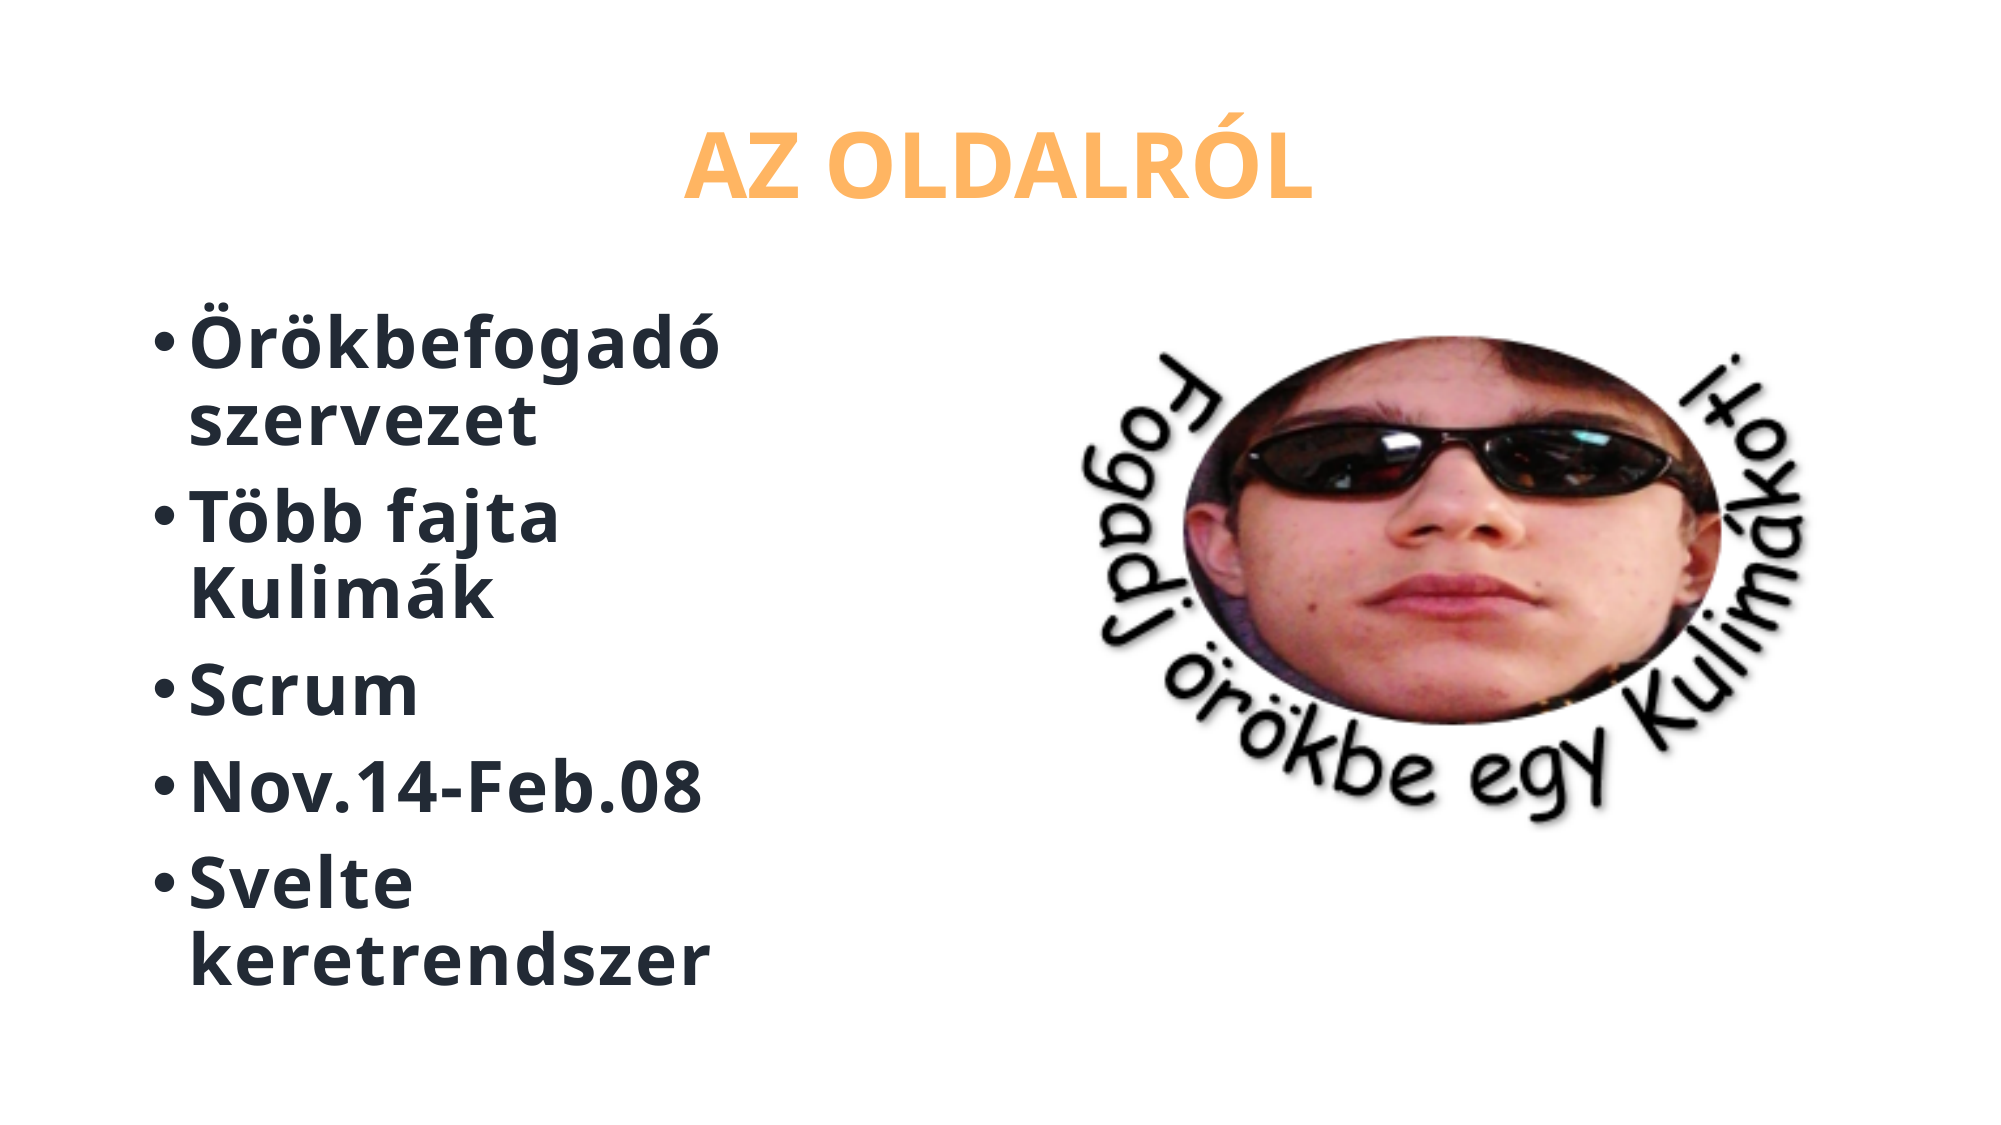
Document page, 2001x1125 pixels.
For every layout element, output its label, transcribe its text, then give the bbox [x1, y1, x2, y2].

list Örökbefogadó szervezet Több fajta Kulimák Scrum Nov.14-Feb.08 Svelte keretrendszer [137, 299, 891, 1014]
title Az oldalról [137, 59, 1863, 278]
picture [1064, 277, 1863, 877]
